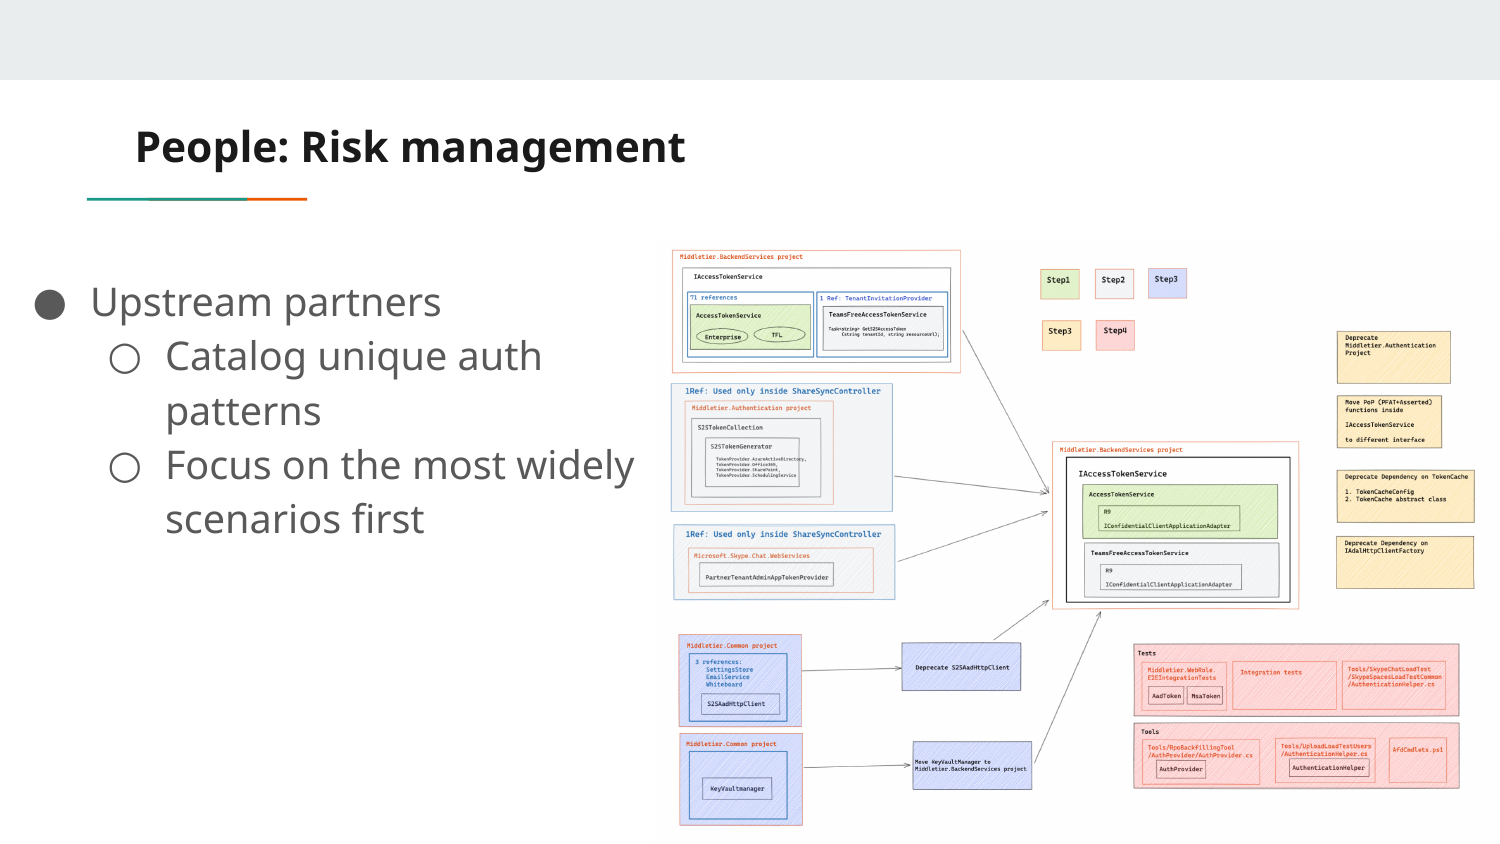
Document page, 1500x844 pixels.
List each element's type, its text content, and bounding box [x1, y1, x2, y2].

list Upstream partners Catalog unique auth patterns Focus on the most widely scenarios first [0, 254, 649, 706]
title People: Risk management [119, 105, 1465, 193]
picture [654, 235, 1500, 843]
